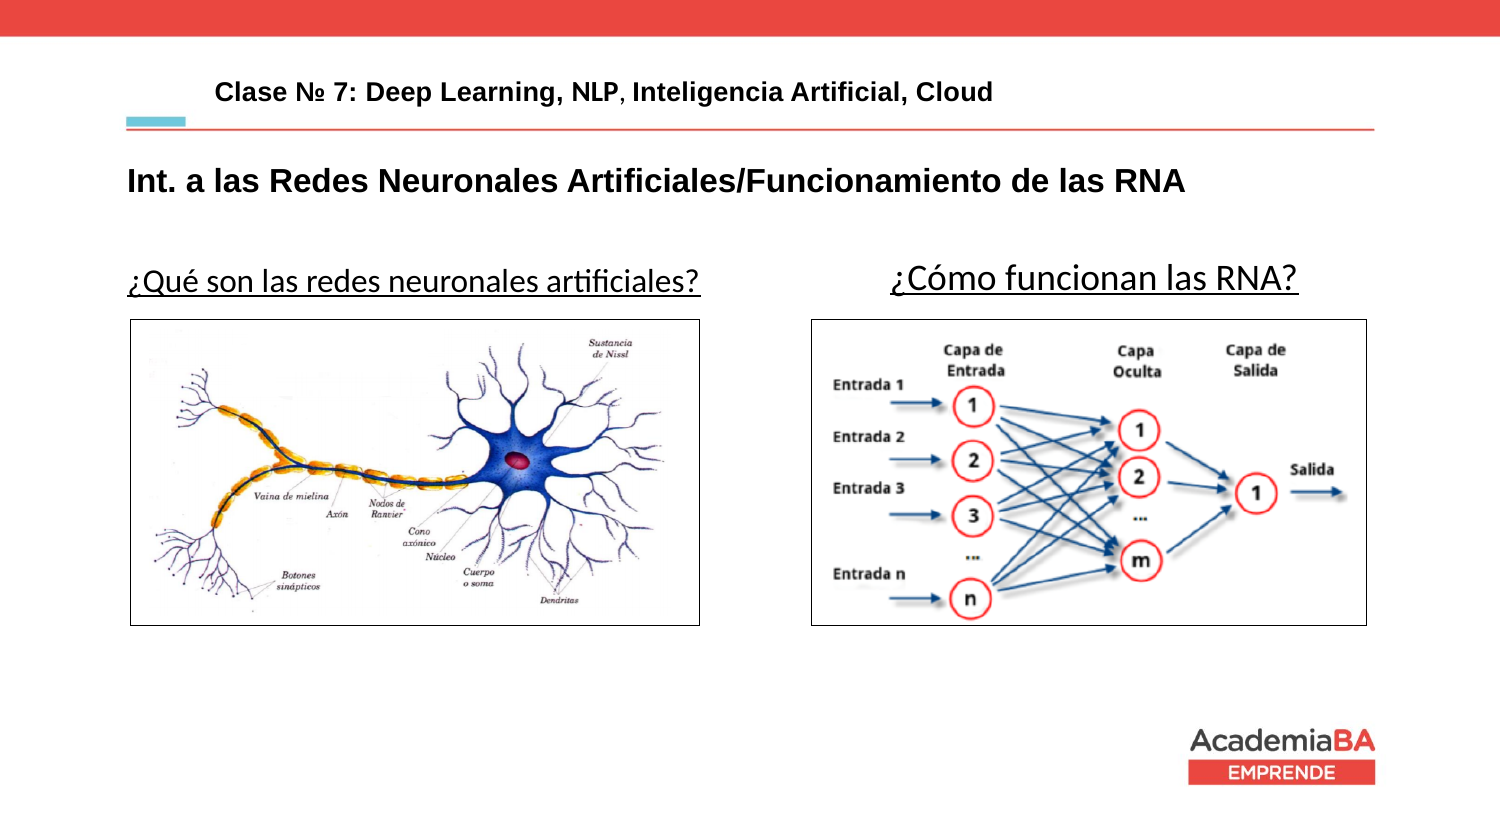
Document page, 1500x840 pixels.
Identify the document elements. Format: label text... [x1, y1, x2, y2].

text_box ¿Qué son las redes neuronales artificiales? [112, 232, 797, 367]
text_box Clase № 7: Deep Learning, NLP, Inteligencia Artificial, Cloud [212, 69, 1365, 107]
text_box ¿Cómo funcionan las RNA? [874, 245, 1500, 305]
picture [0, 0, 1500, 787]
title Int. a las Redes Neuronales Artificiales/Funcionamiento de las RNA [125, 157, 1388, 300]
